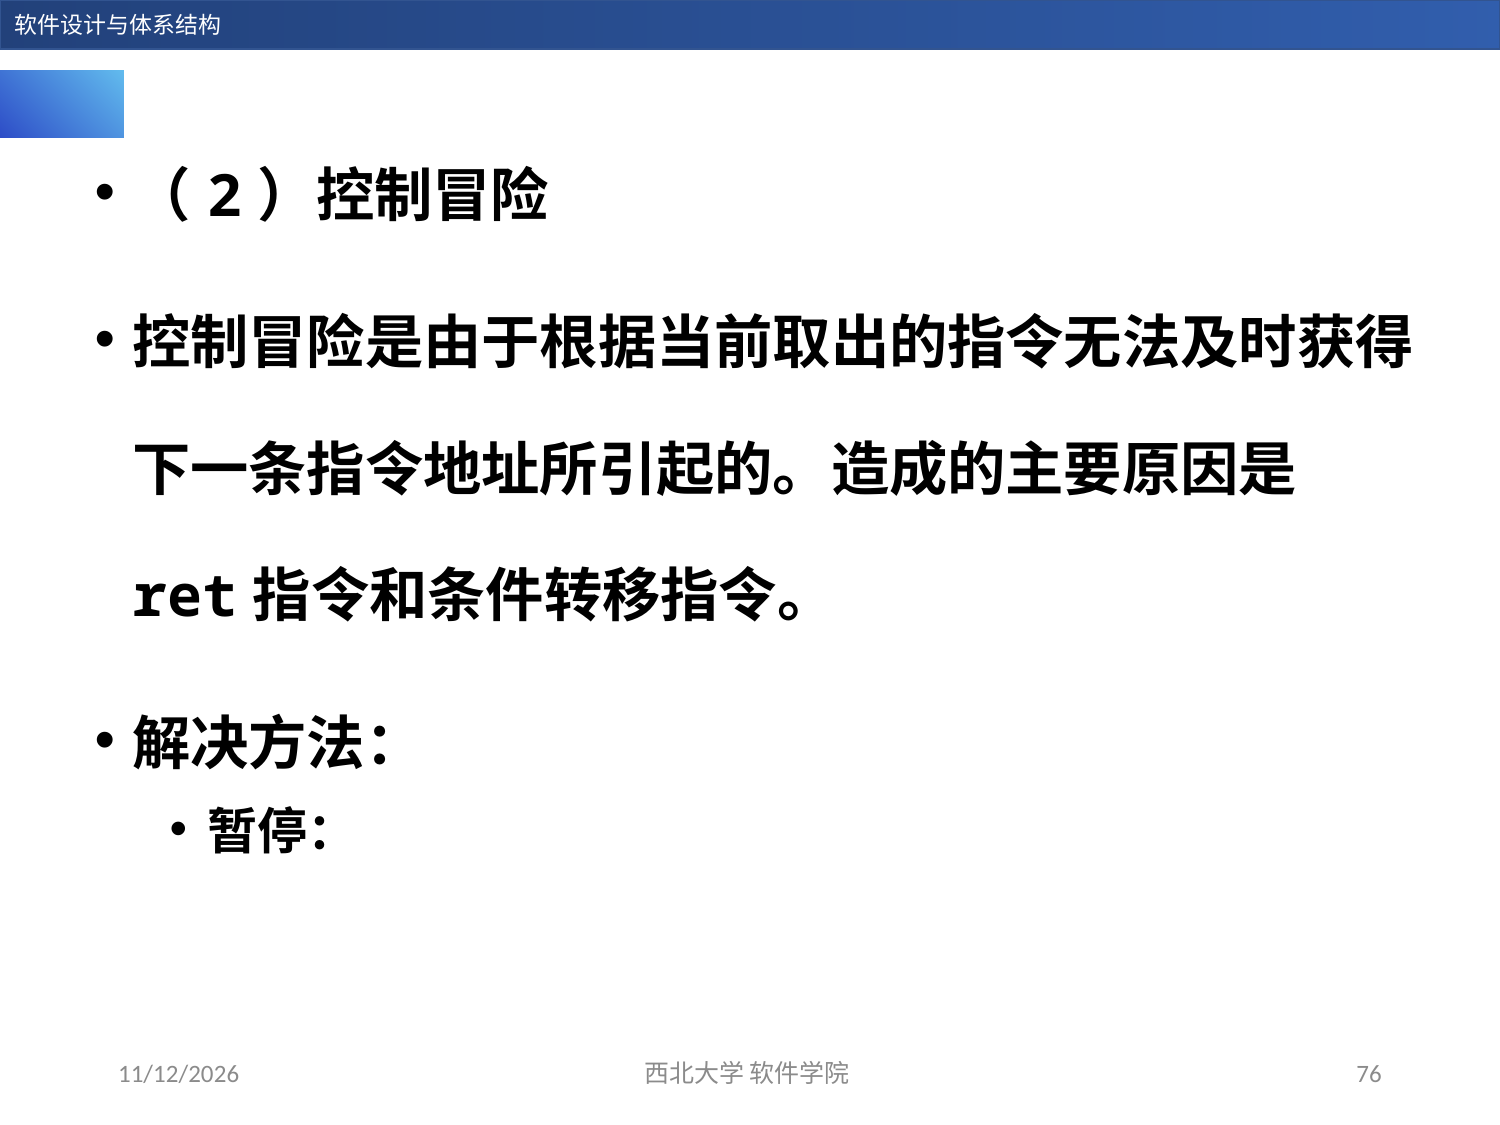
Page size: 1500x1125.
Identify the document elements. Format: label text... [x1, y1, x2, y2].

slide_number 76 [1059, 1042, 1397, 1103]
footer 西北大学 软件学院 [496, 1042, 1004, 1103]
list （2）控制冒险 控制冒险是由于根据当前取出的指令无法及时获得下一条指令地址所引起的。造成的主要原因是ret指令和条件转移指令。 解决方法： 暂停： [79, 141, 1430, 884]
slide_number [103, 1042, 441, 1103]
